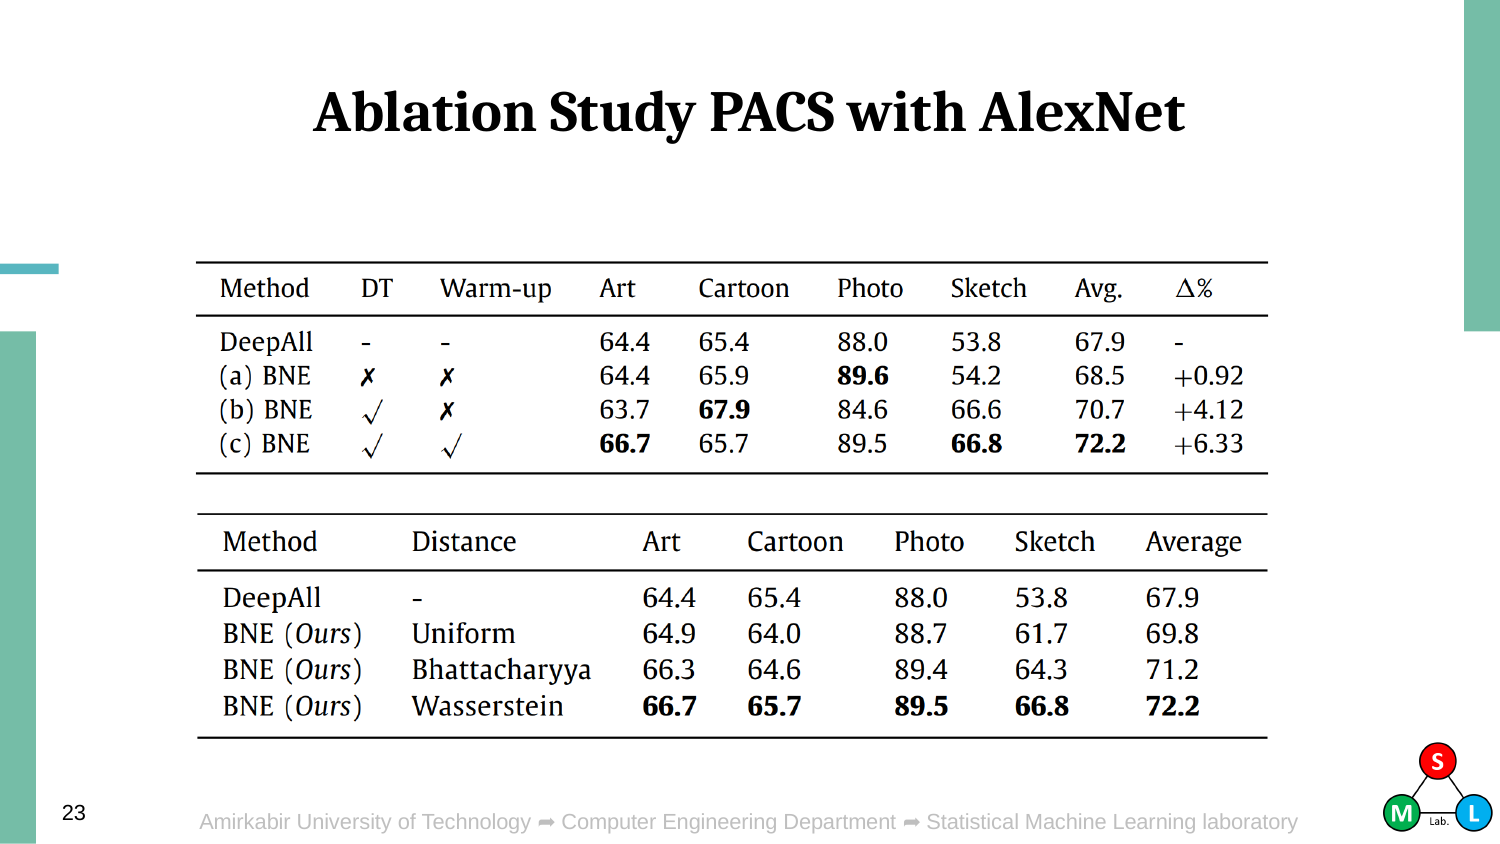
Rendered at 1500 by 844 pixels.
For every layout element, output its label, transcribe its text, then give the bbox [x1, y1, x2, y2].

picture [190, 508, 1278, 750]
title Ablation Study PACS with AlexNet [124, 61, 1376, 156]
picture [1374, 737, 1500, 833]
picture [183, 252, 1282, 489]
